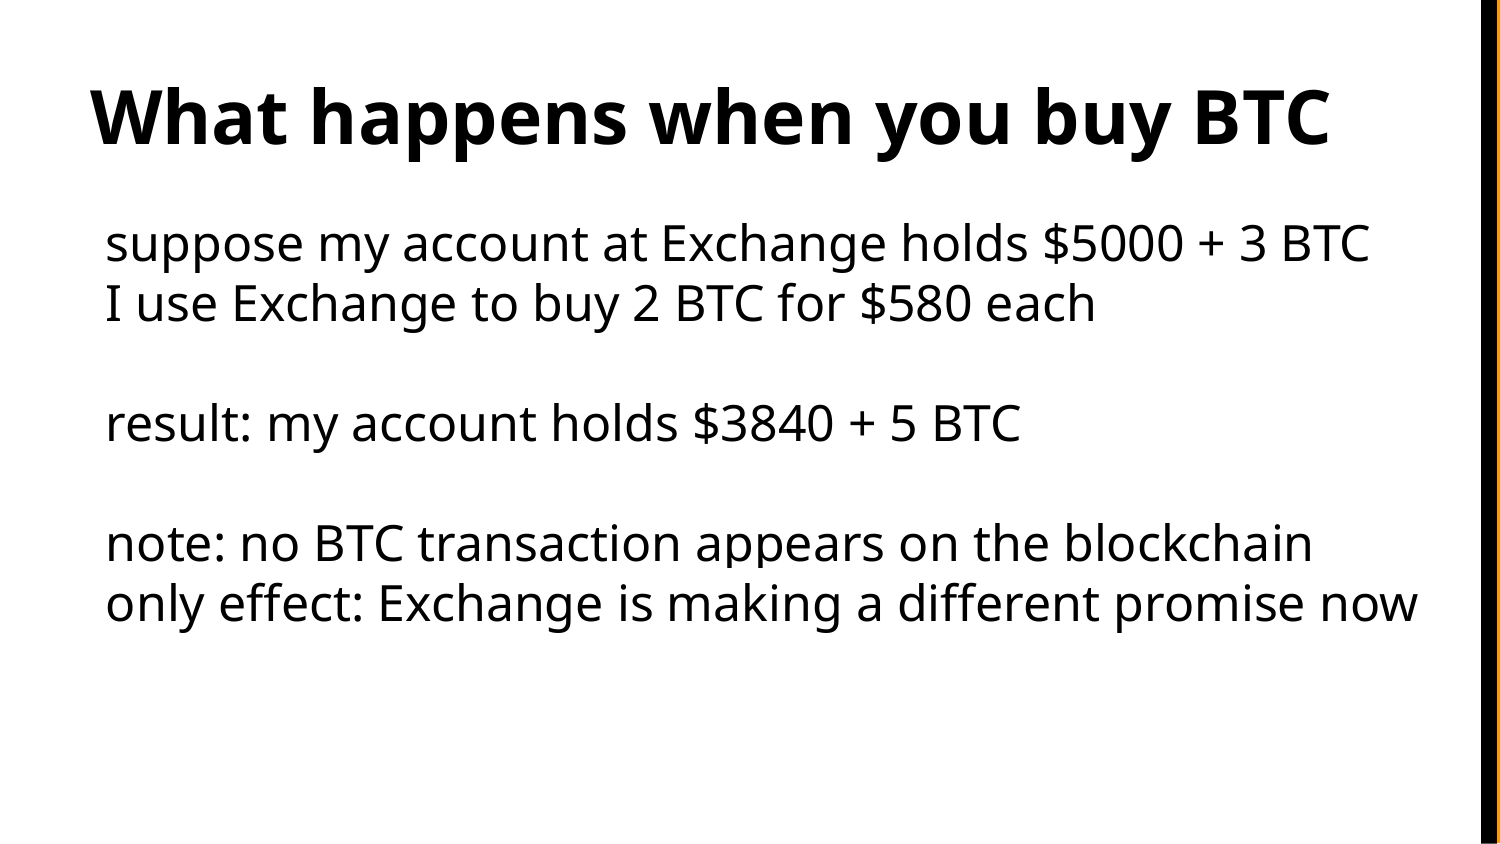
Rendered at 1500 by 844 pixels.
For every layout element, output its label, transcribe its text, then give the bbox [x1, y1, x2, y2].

list suppose my account at Exchange holds $5000 + 3 BTC I use Exchange to buy 2 BTC for $580 each result: my account holds $3840 + 5 BTC note: no BTC transaction appears on the blockchain only effect: Exchange is making a different promise now [90, 196, 1441, 808]
title What happens when you buy BTC [75, 33, 1425, 175]
